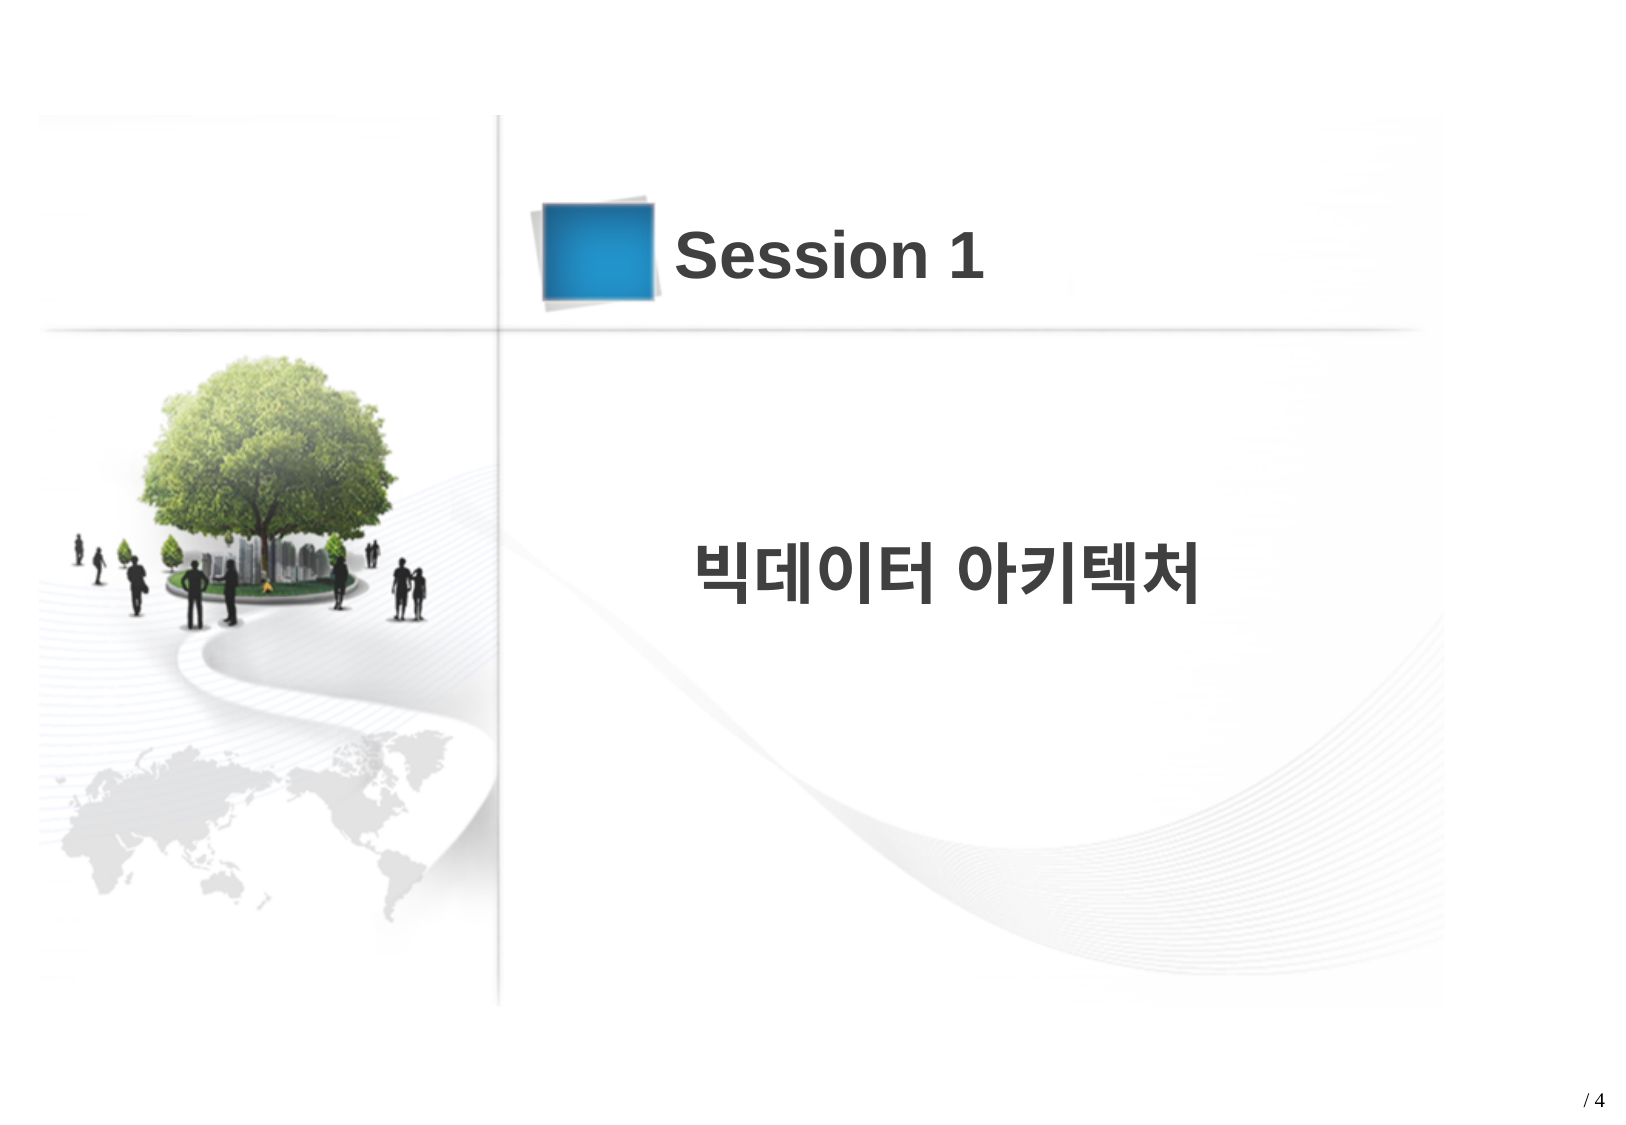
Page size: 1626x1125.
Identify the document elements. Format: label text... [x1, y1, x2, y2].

slide_number / 4 [1245, 1078, 1625, 1114]
picture [39, 115, 1446, 1010]
text_box Session 1 빅데이터 아키텍처 [604, 204, 1541, 750]
